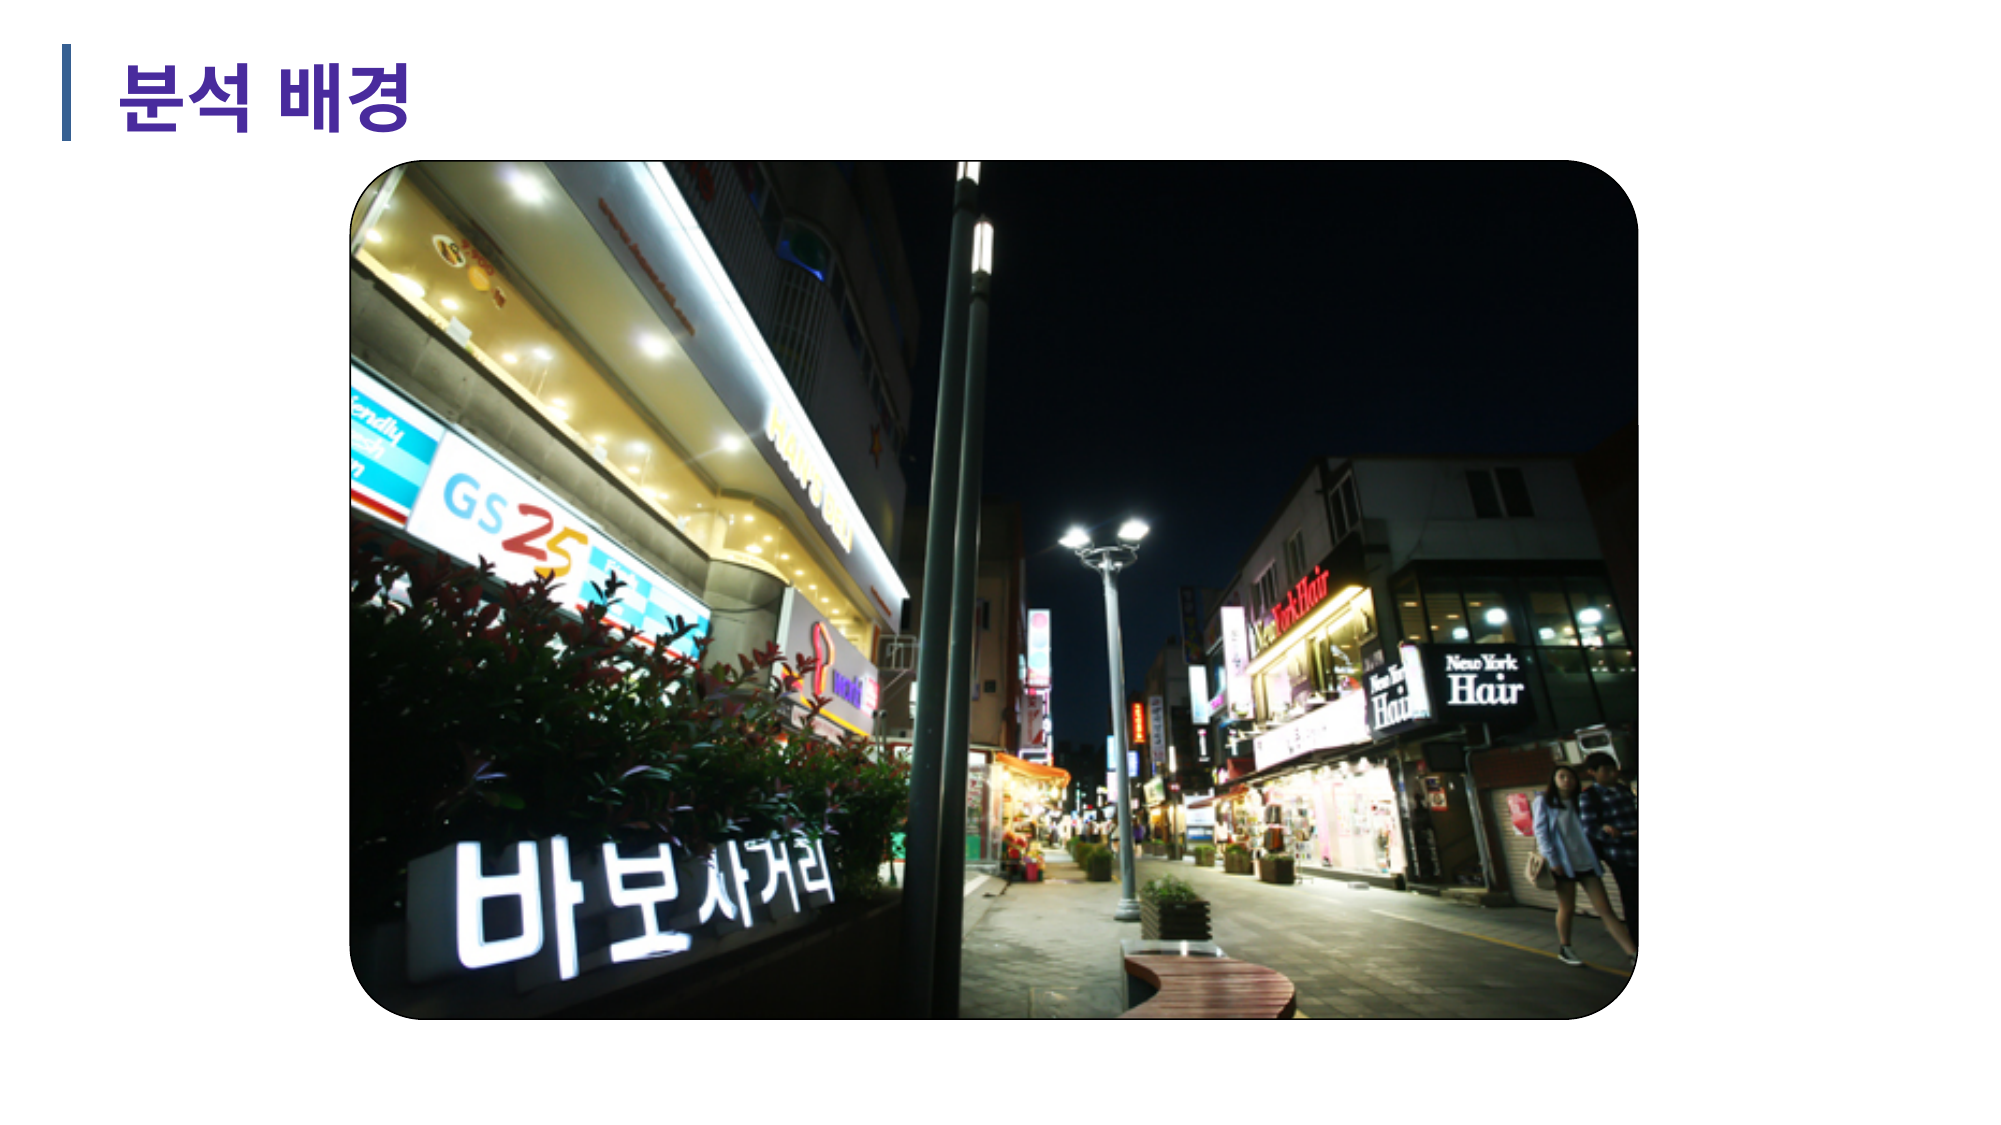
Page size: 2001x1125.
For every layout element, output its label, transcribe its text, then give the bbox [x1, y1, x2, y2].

picture [349, 160, 1638, 1020]
text_box 분석 배경 [102, 43, 827, 144]
